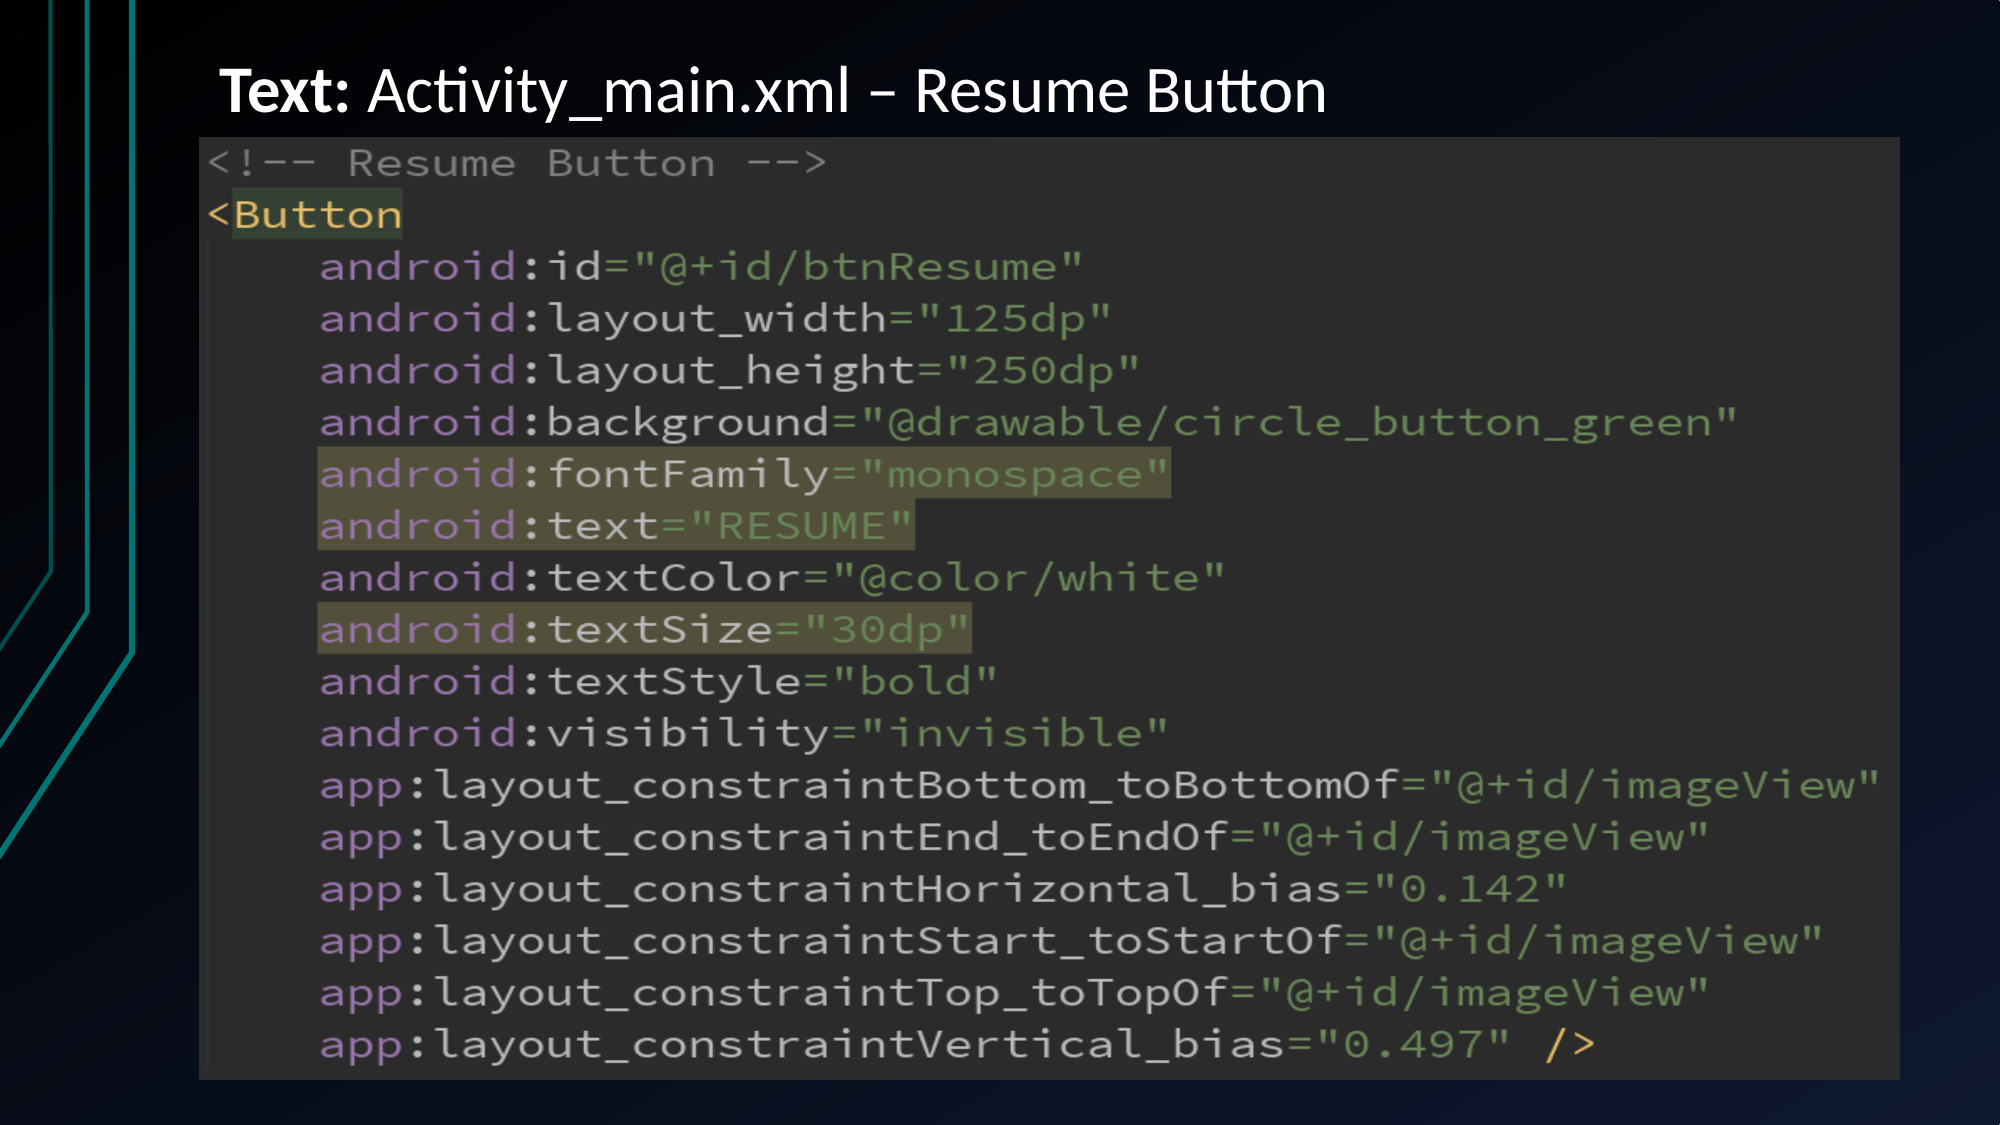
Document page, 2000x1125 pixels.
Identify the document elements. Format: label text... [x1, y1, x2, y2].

title Text: Activity_main.xml – Resume Button [199, 45, 1900, 136]
picture [199, 136, 1900, 1081]
